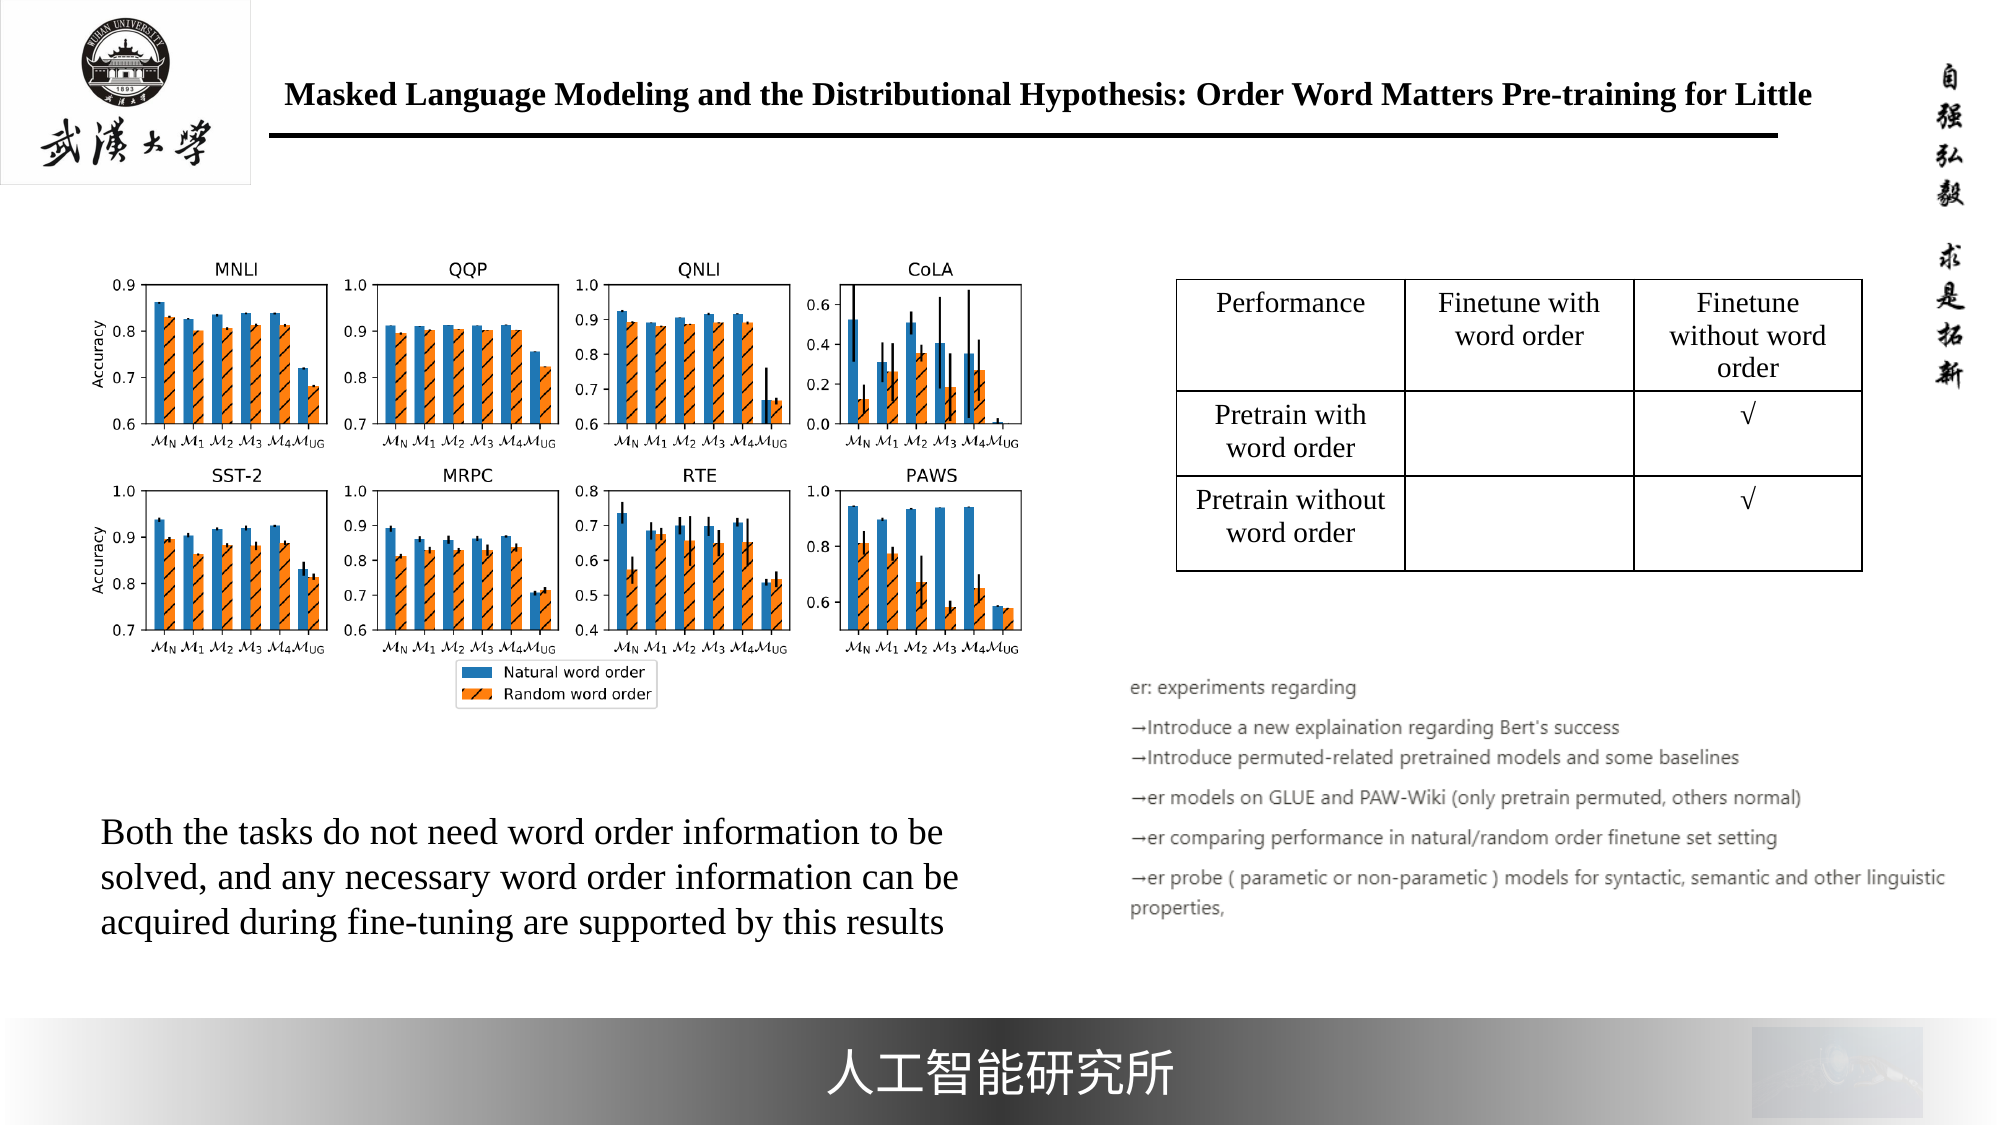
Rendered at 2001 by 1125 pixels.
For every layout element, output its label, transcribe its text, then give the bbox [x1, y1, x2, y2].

table_cell Pretrain without word order [1177, 477, 1404, 570]
table_cell √ [1635, 477, 1861, 570]
text_box Both the tasks do not need word order information to be solved, and any necessary word order information can be acquired during fine-tuning are supported by this results [85, 799, 1027, 950]
table_cell Pretrain with word order [1177, 392, 1404, 475]
table_cell [1406, 477, 1633, 570]
picture [78, 242, 1035, 730]
table_header Finetune with word order [1406, 280, 1633, 390]
picture [1924, 160, 1980, 400]
table_cell √ [1635, 392, 1861, 475]
picture [0, 0, 251, 185]
title Masked Language Modeling and the Distributional Hypothesis: Order Word Matters Pre-training for Little [269, 29, 1995, 160]
table_header Performance [1177, 280, 1404, 390]
table_header Finetune without word order [1635, 280, 1861, 390]
slide_number [1412, 1042, 1863, 1103]
picture [1105, 664, 1978, 938]
table_cell [1406, 392, 1633, 475]
